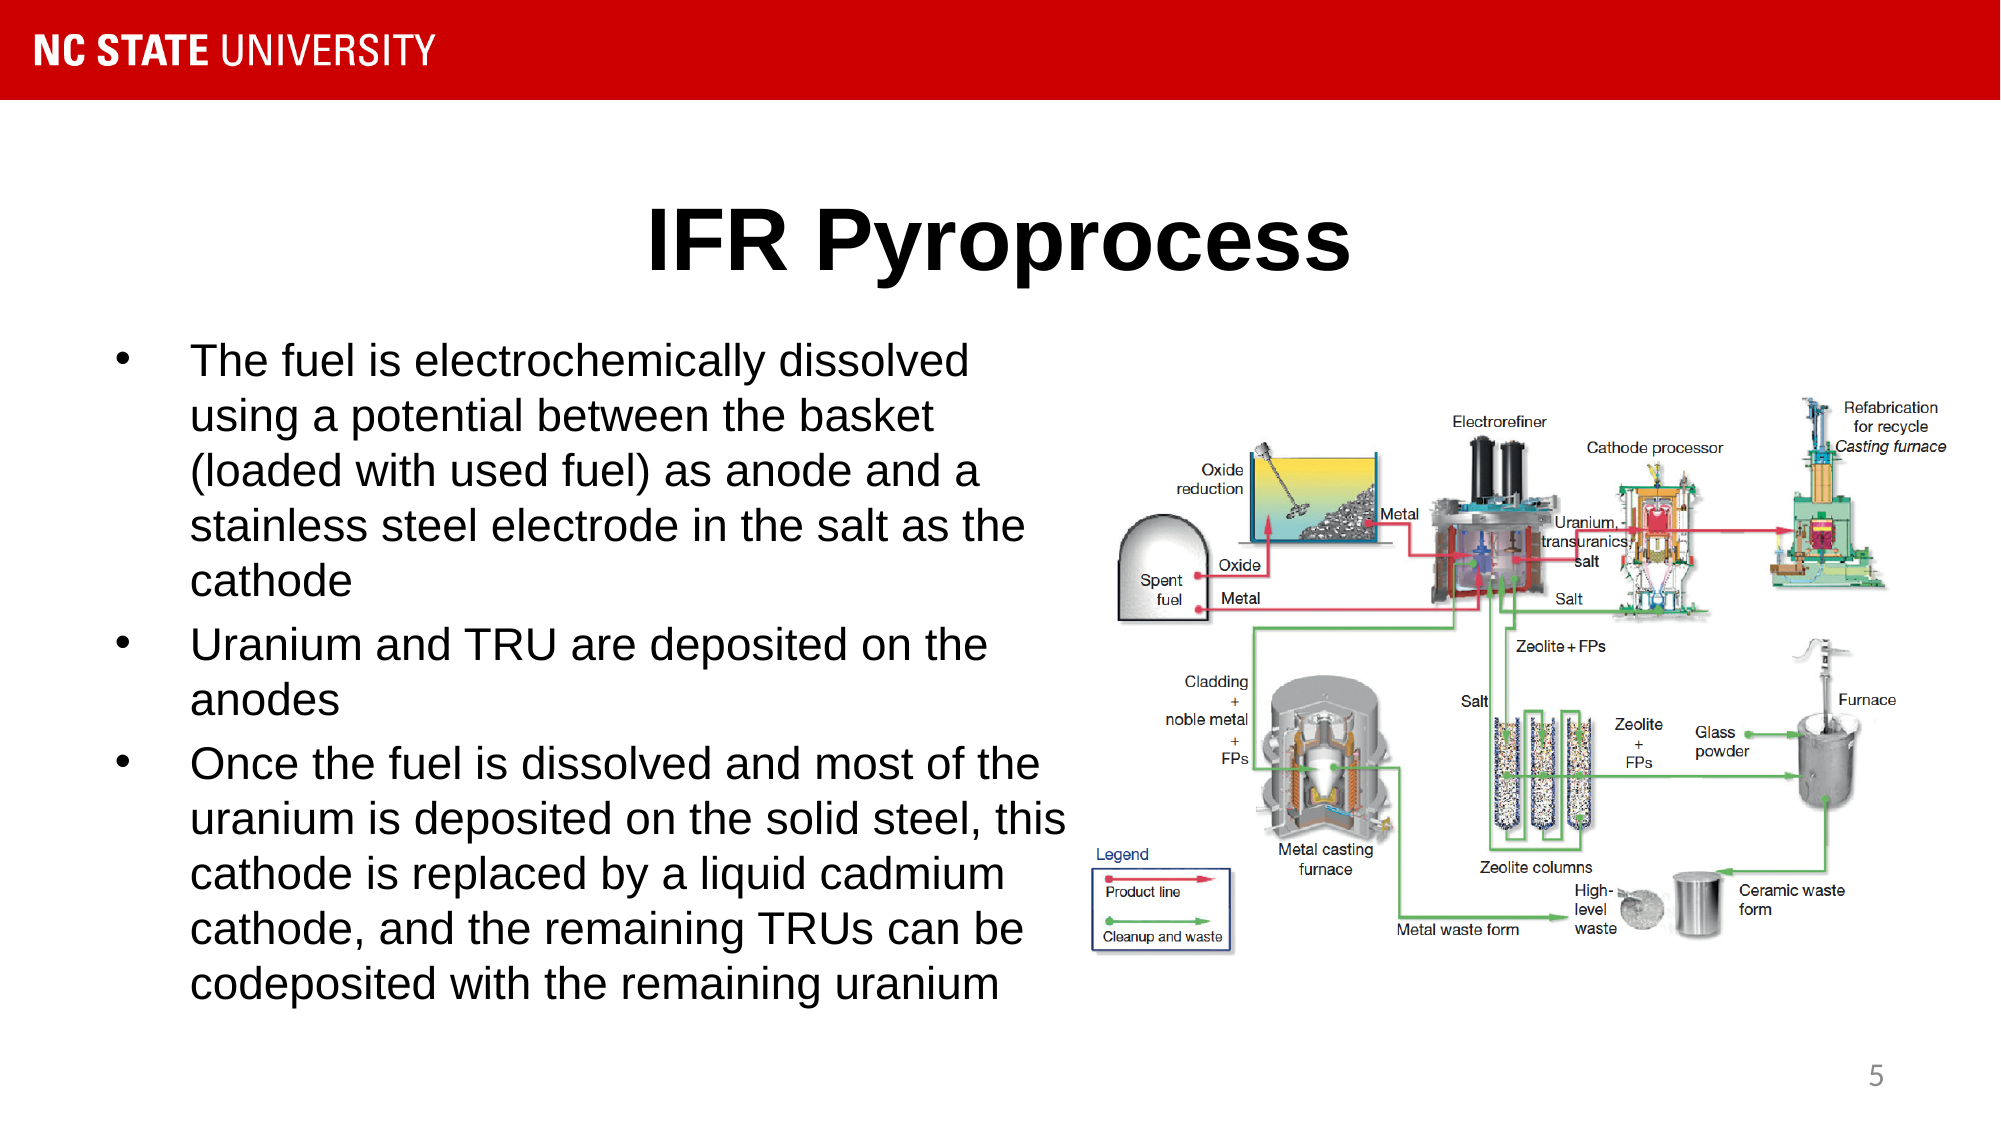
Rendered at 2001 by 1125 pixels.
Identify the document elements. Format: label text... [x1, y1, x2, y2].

title IFR Pyroprocess [99, 147, 1900, 323]
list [1076, 364, 1961, 964]
list The fuel is electrochemically dissolved using a potential between the basket (loaded with used fuel) as anode and a stainless steel electrode in the salt as the cathode Uranium and TRU are deposited on the anodes Once the fuel is dissolved and most of the uranium is deposited on the solid steel, this cathode is replaced by a liquid cadmium cathode, and the remaining TRUs can be codeposited with the remaining uranium [99, 322, 1104, 1005]
slide_number 5 [1433, 1042, 1900, 1103]
picture [0, 0, 2001, 100]
